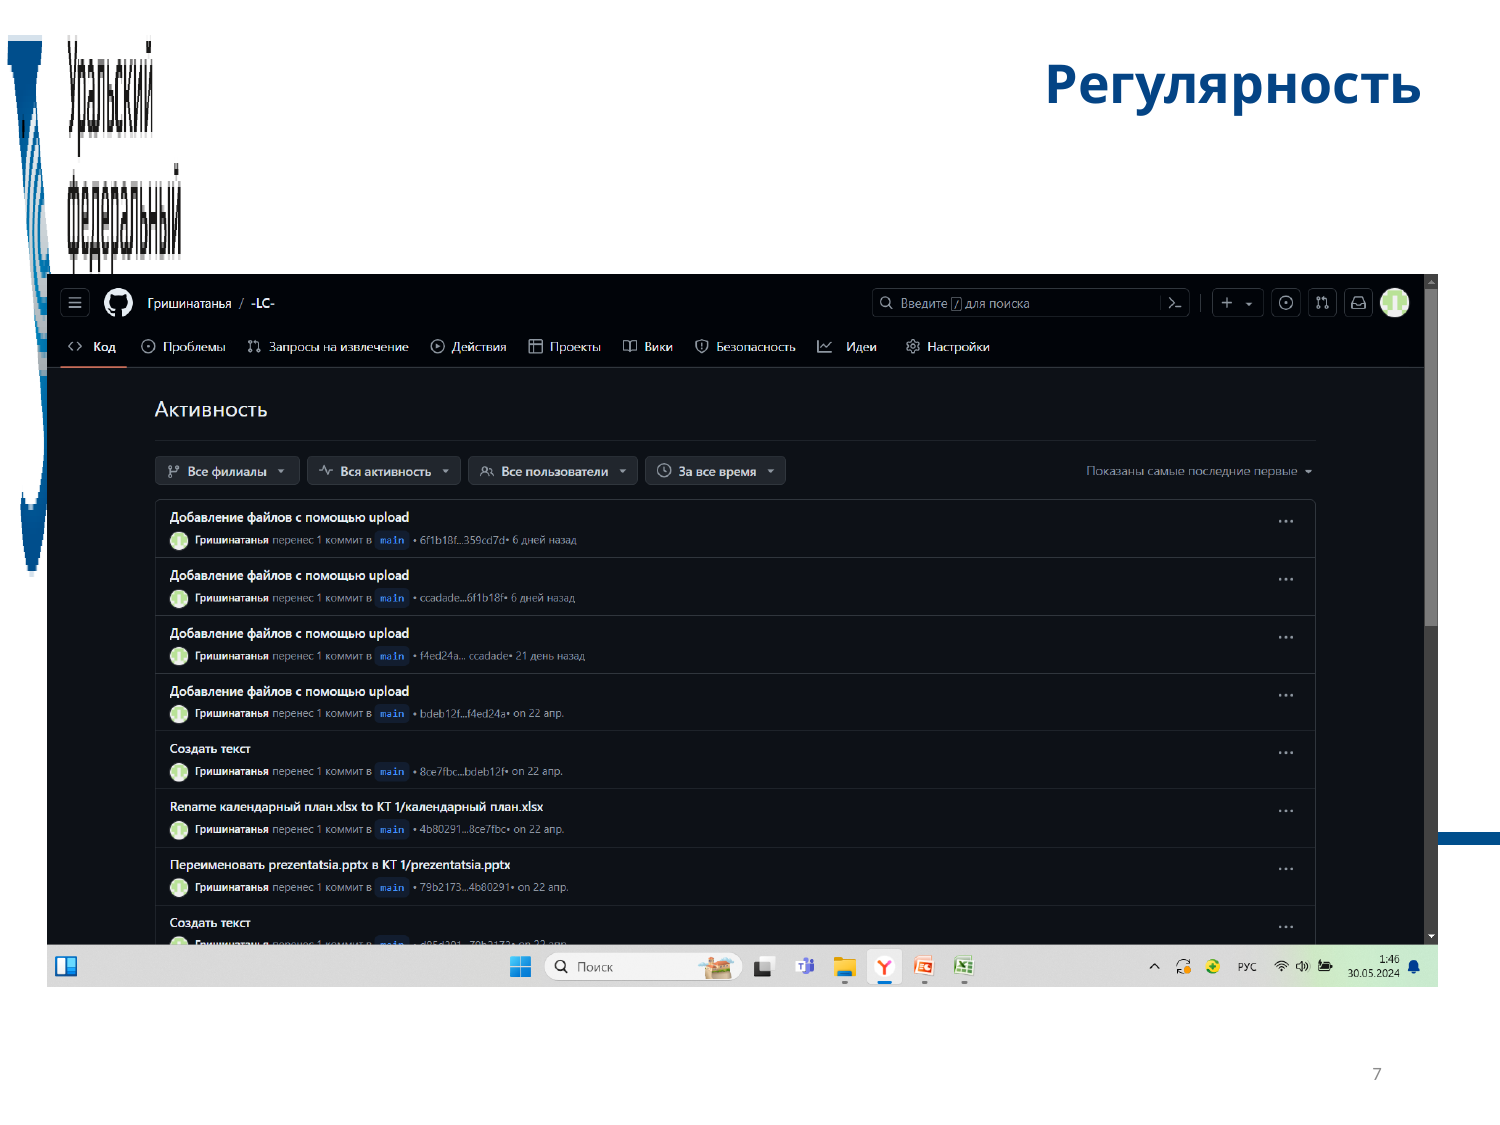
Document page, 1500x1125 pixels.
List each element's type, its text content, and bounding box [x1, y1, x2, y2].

picture [0, 0, 1500, 1125]
slide_number 7 [1059, 1042, 1397, 1103]
title Регулярность [912, 33, 1495, 139]
text_box [47, 231, 1342, 273]
